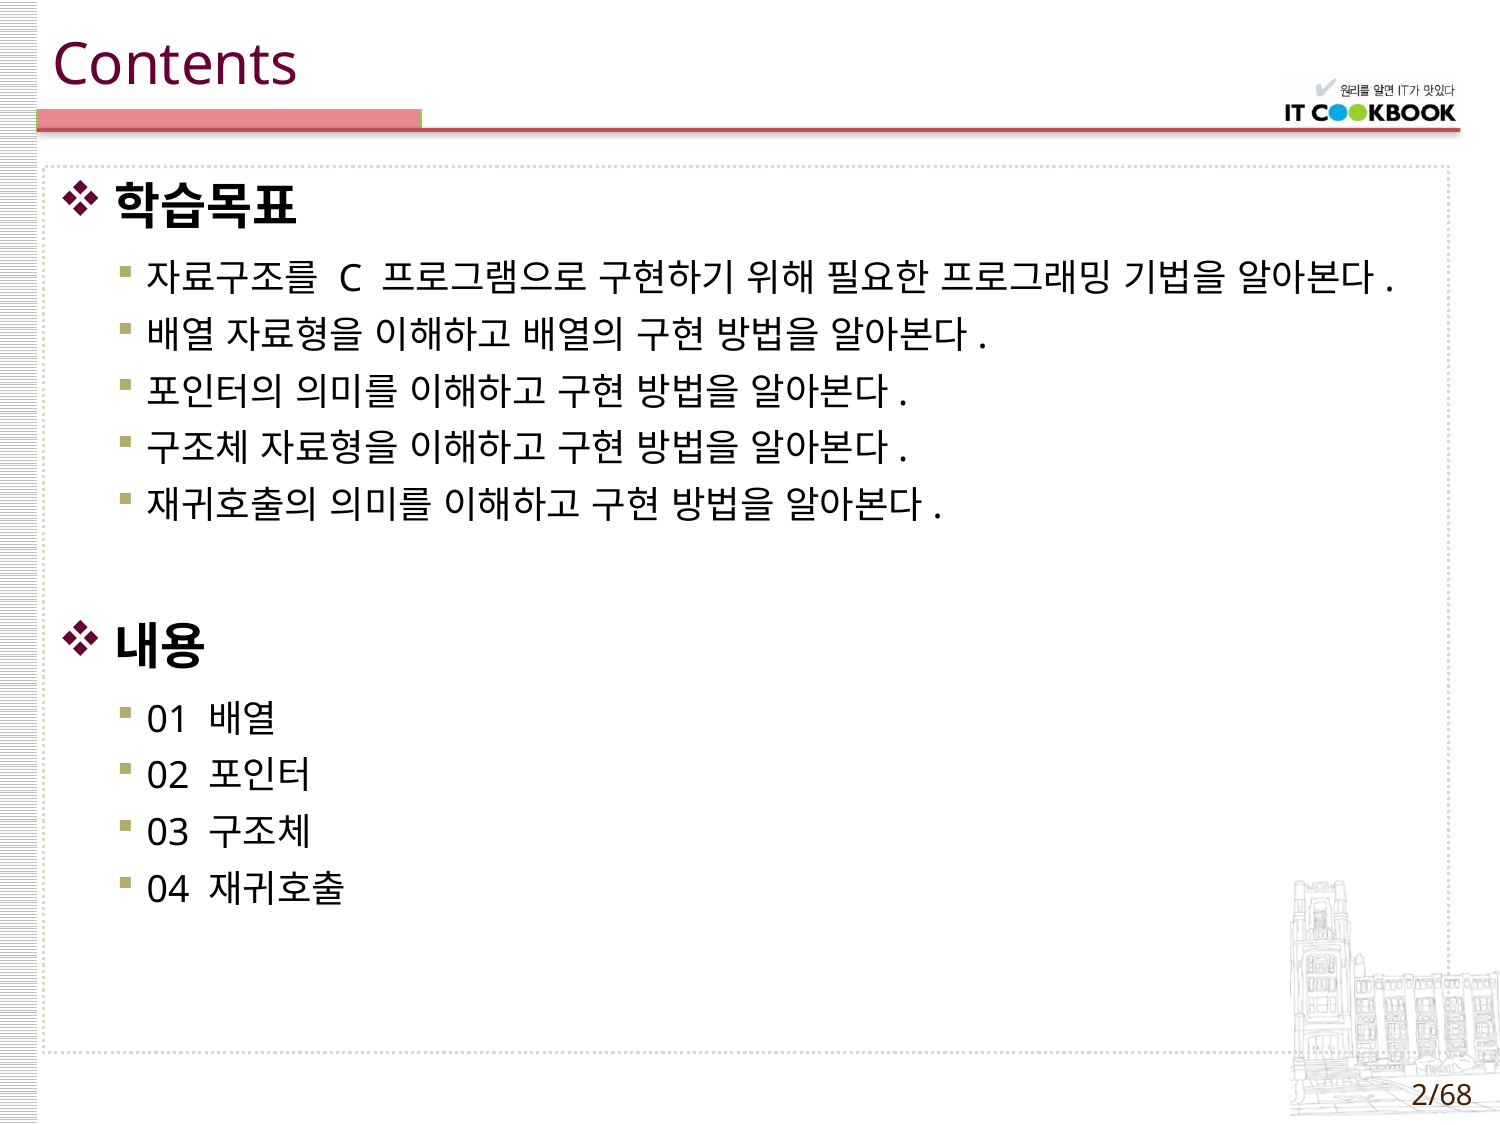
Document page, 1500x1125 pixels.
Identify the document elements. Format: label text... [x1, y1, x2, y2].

picture [1281, 75, 1459, 123]
picture [1290, 874, 1500, 1125]
list 학습목표 자료구조를 C 프로그램으로 구현하기 위해 필요한 프로그래밍 기법을 알아본다. 배열 자료형을 이해하고 배열의 구현 방법을 알아본다. 포인터의 의미를 이해하고 구현 방법을 알아본다. 구조체 자료형을 이해하고 구현 방법을 알아본다. 재귀호출의 의미를 이해하고 구현 방법을 알아본다. 내용 01 배열 02 포인터 03 구조체 04 재귀호출 [42, 165, 1450, 1054]
